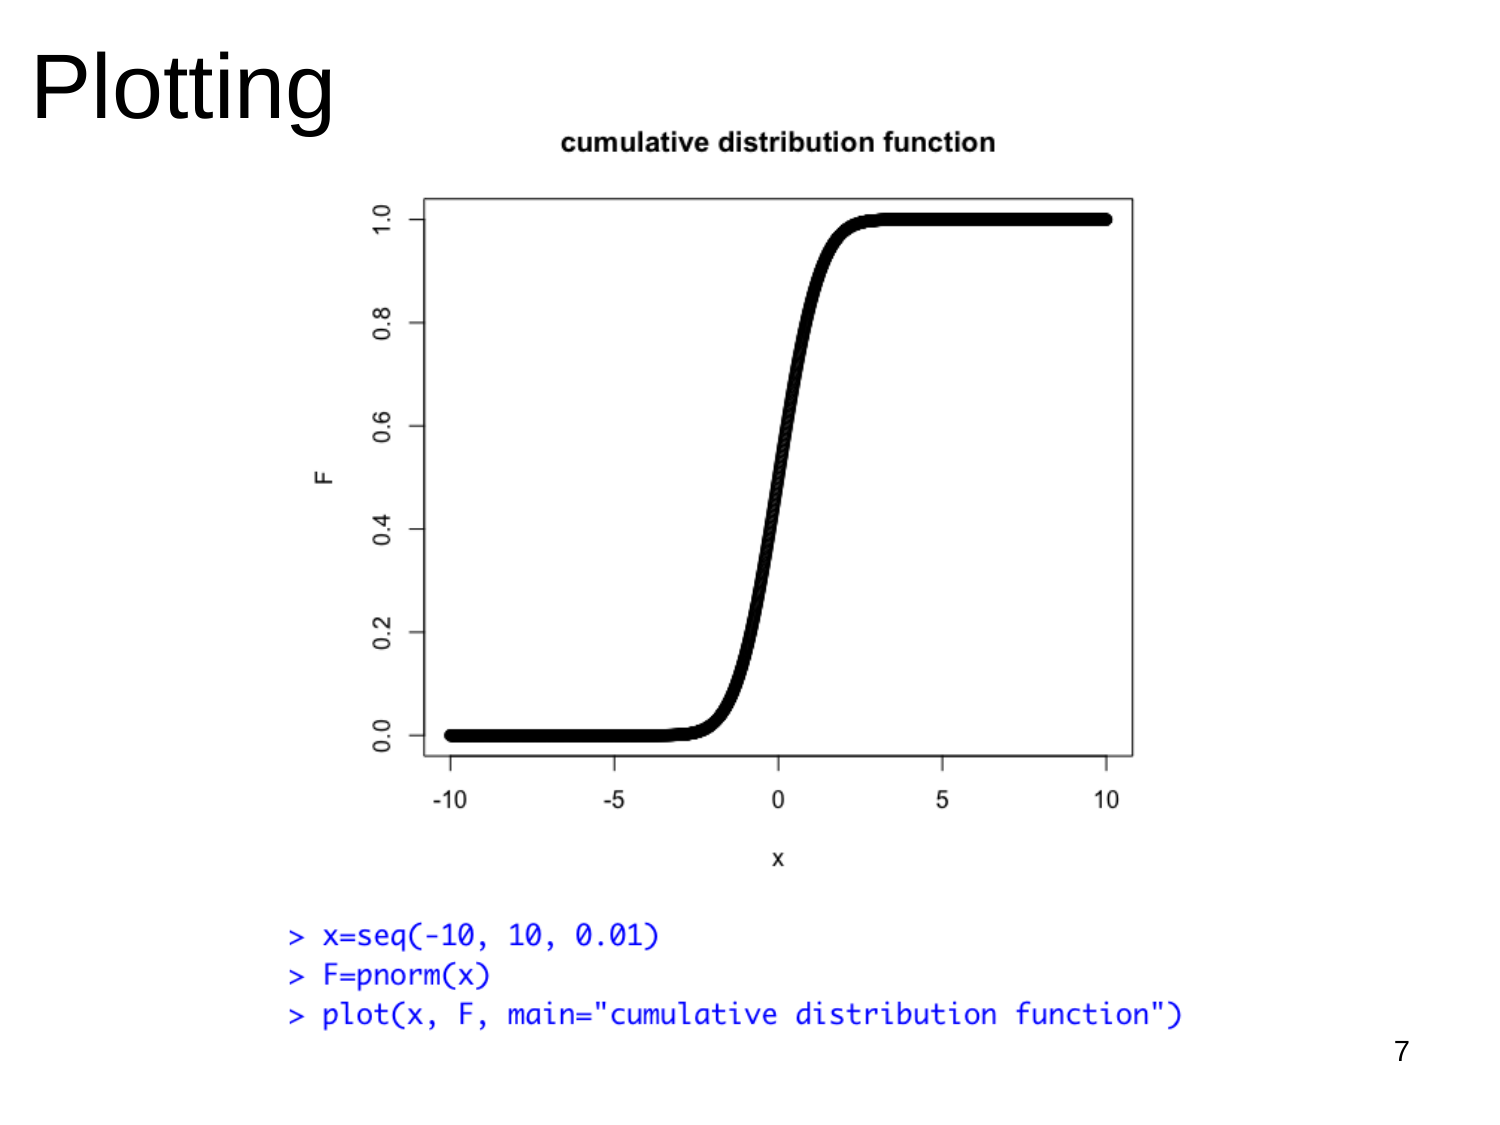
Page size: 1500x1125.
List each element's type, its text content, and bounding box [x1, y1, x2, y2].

picture [307, 81, 1193, 902]
slide_number 7 [1074, 1024, 1425, 1103]
title Plotting [0, 0, 859, 176]
picture [284, 919, 1193, 1040]
